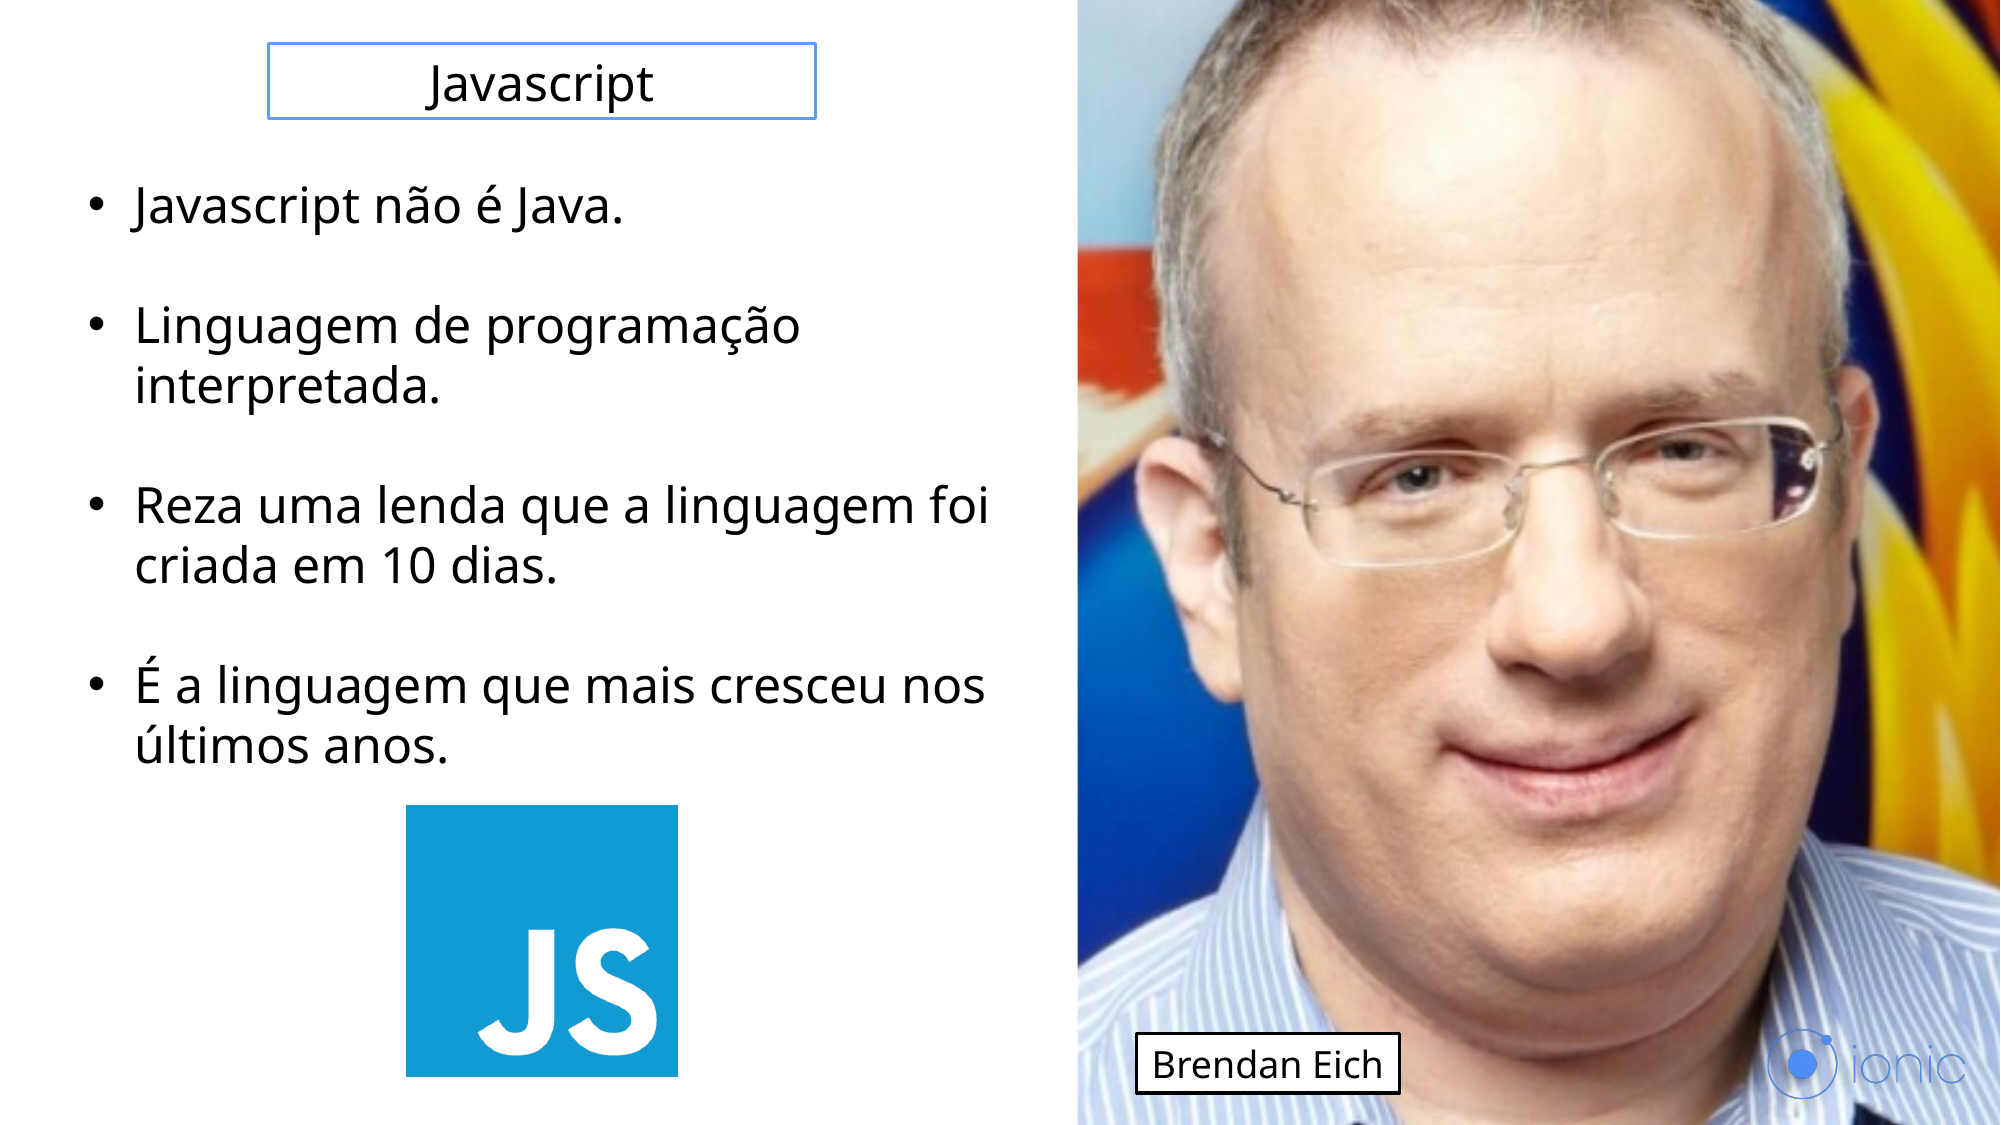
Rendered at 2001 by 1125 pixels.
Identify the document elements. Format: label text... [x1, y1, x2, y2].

text_box Javascript não é Java. Linguagem de programação interpretada. Reza uma lenda que a linguagem foi criada em 10 dias. É a linguagem que mais cresceu nos últimos anos. [73, 166, 1011, 902]
text_box Javascript [267, 42, 817, 120]
picture [1077, 0, 2000, 1125]
picture [406, 805, 678, 1077]
